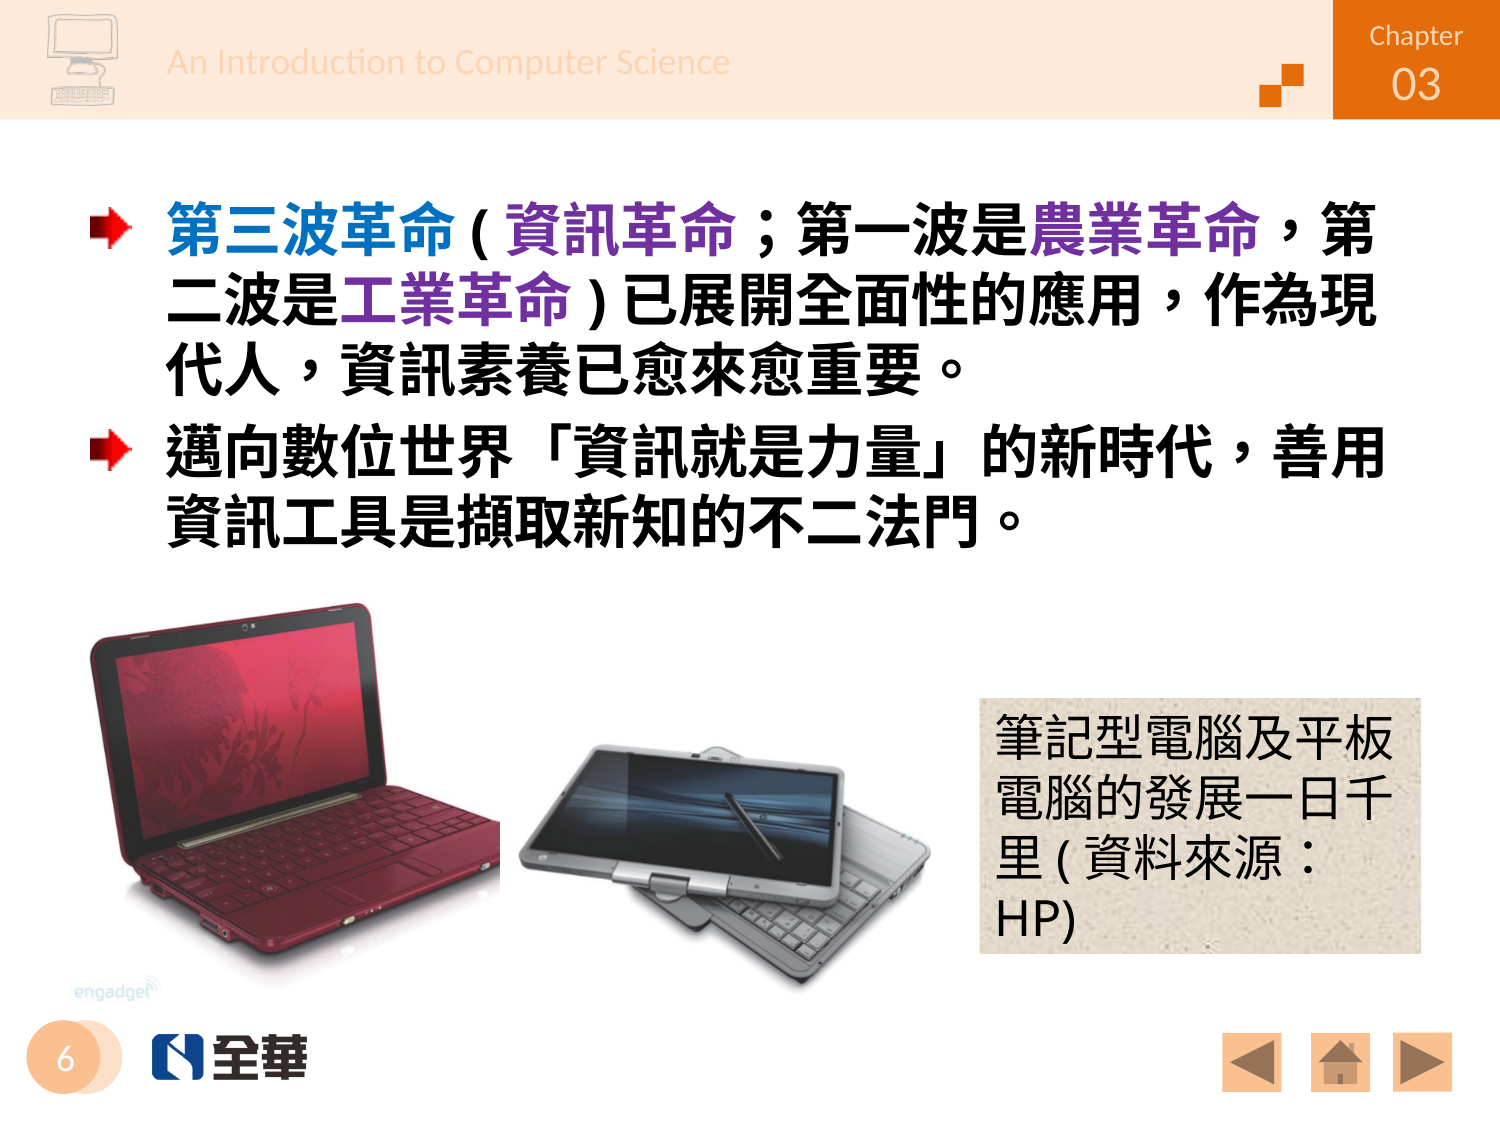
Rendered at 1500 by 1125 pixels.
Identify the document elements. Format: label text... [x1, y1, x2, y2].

picture [90, 429, 132, 471]
picture [90, 207, 132, 249]
picture [152, 1034, 307, 1080]
text_box 筆記型電腦及平板電腦的發展一日千里(資料來源：HP) [979, 698, 1422, 954]
list 第三波革命(資訊革命；第一波是農業革命，第二波是工業革命)已展開全面性的應用，作為現代人，資訊素養已愈來愈重要。 邁向數位世界「資訊就是力量」的新時代，善用資訊工具是擷取新知的不二法門。 [75, 185, 1426, 828]
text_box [68, 587, 950, 1014]
picture [47, 14, 118, 106]
